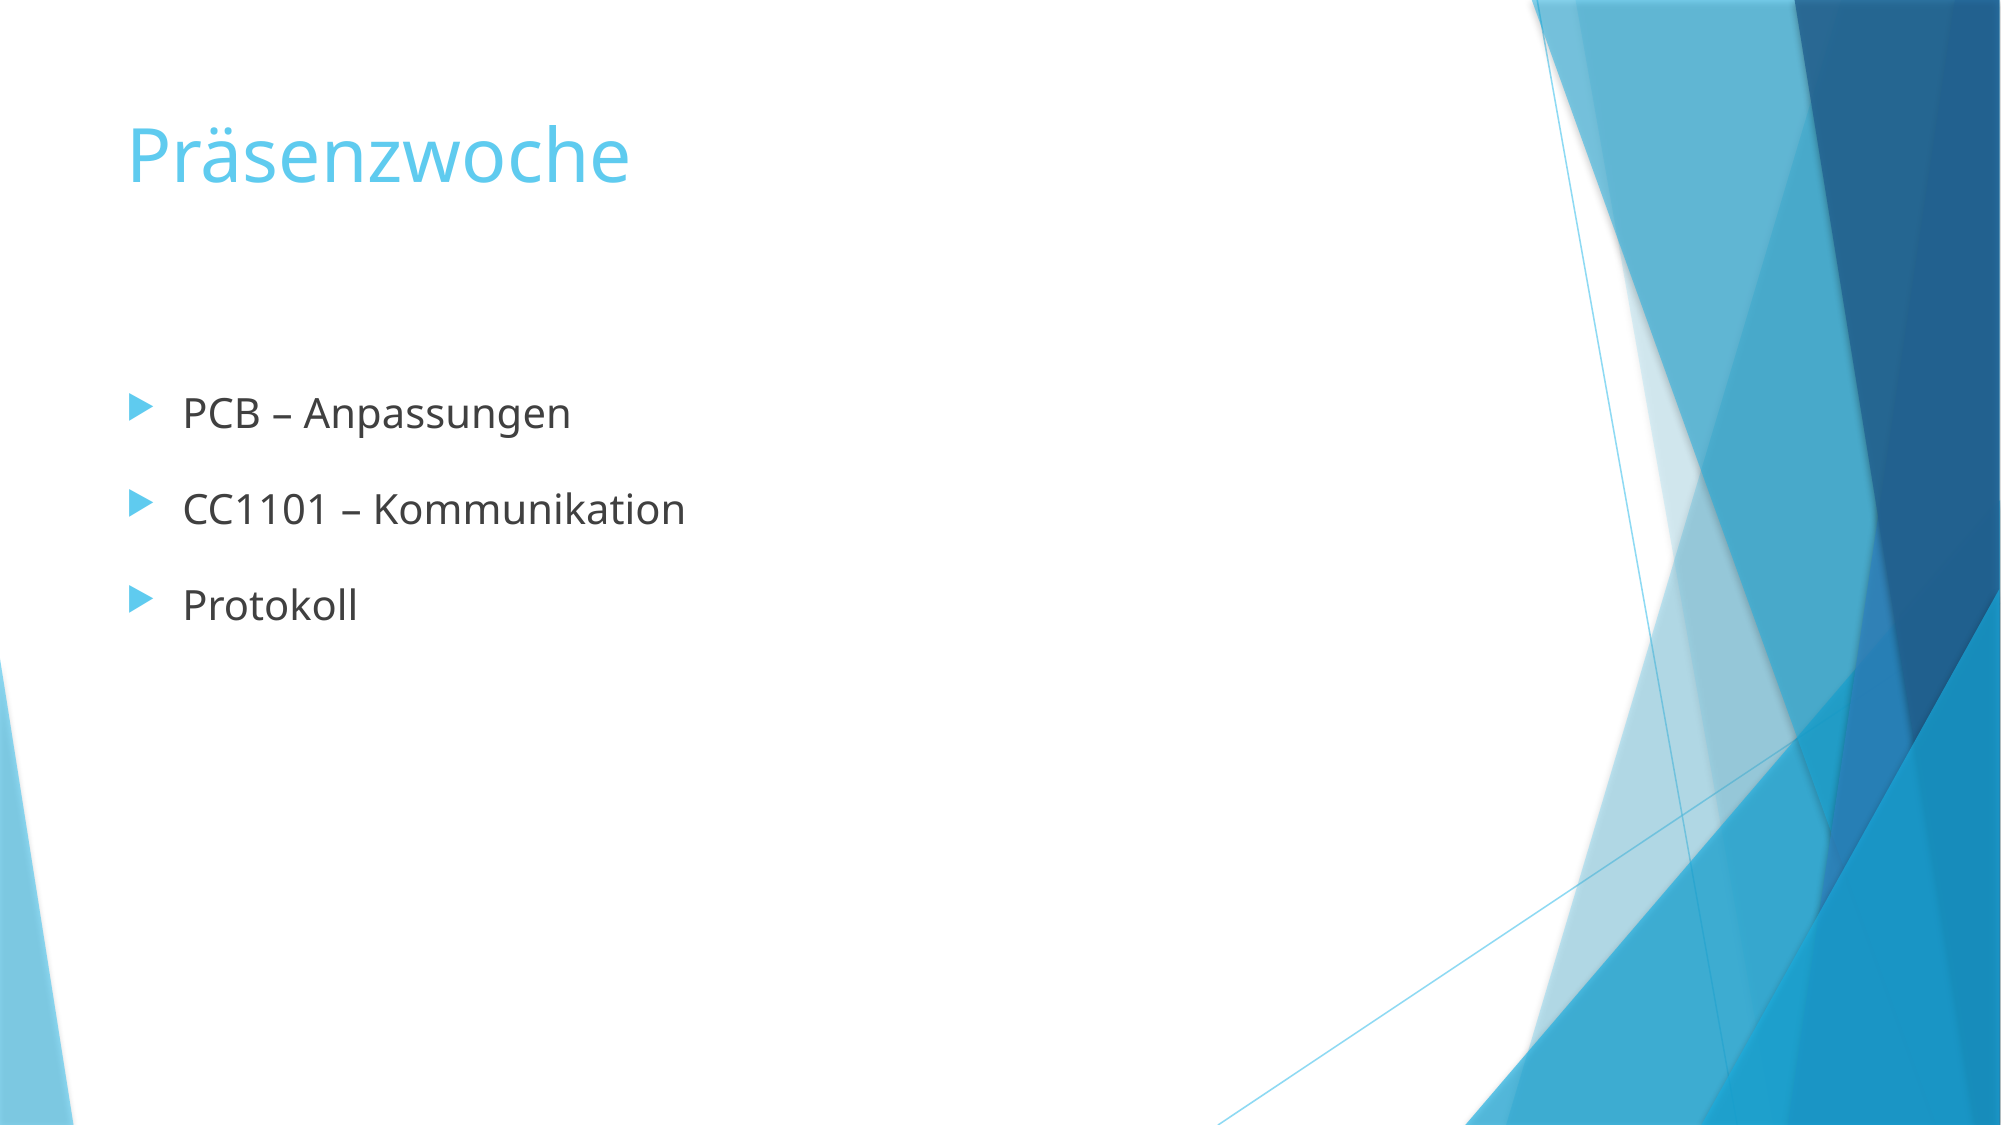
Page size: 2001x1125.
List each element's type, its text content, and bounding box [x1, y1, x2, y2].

title Präsenzwoche [111, 99, 1522, 317]
list PCB – Anpassungen CC1101 – Kommunikation Protokoll [111, 354, 1522, 992]
